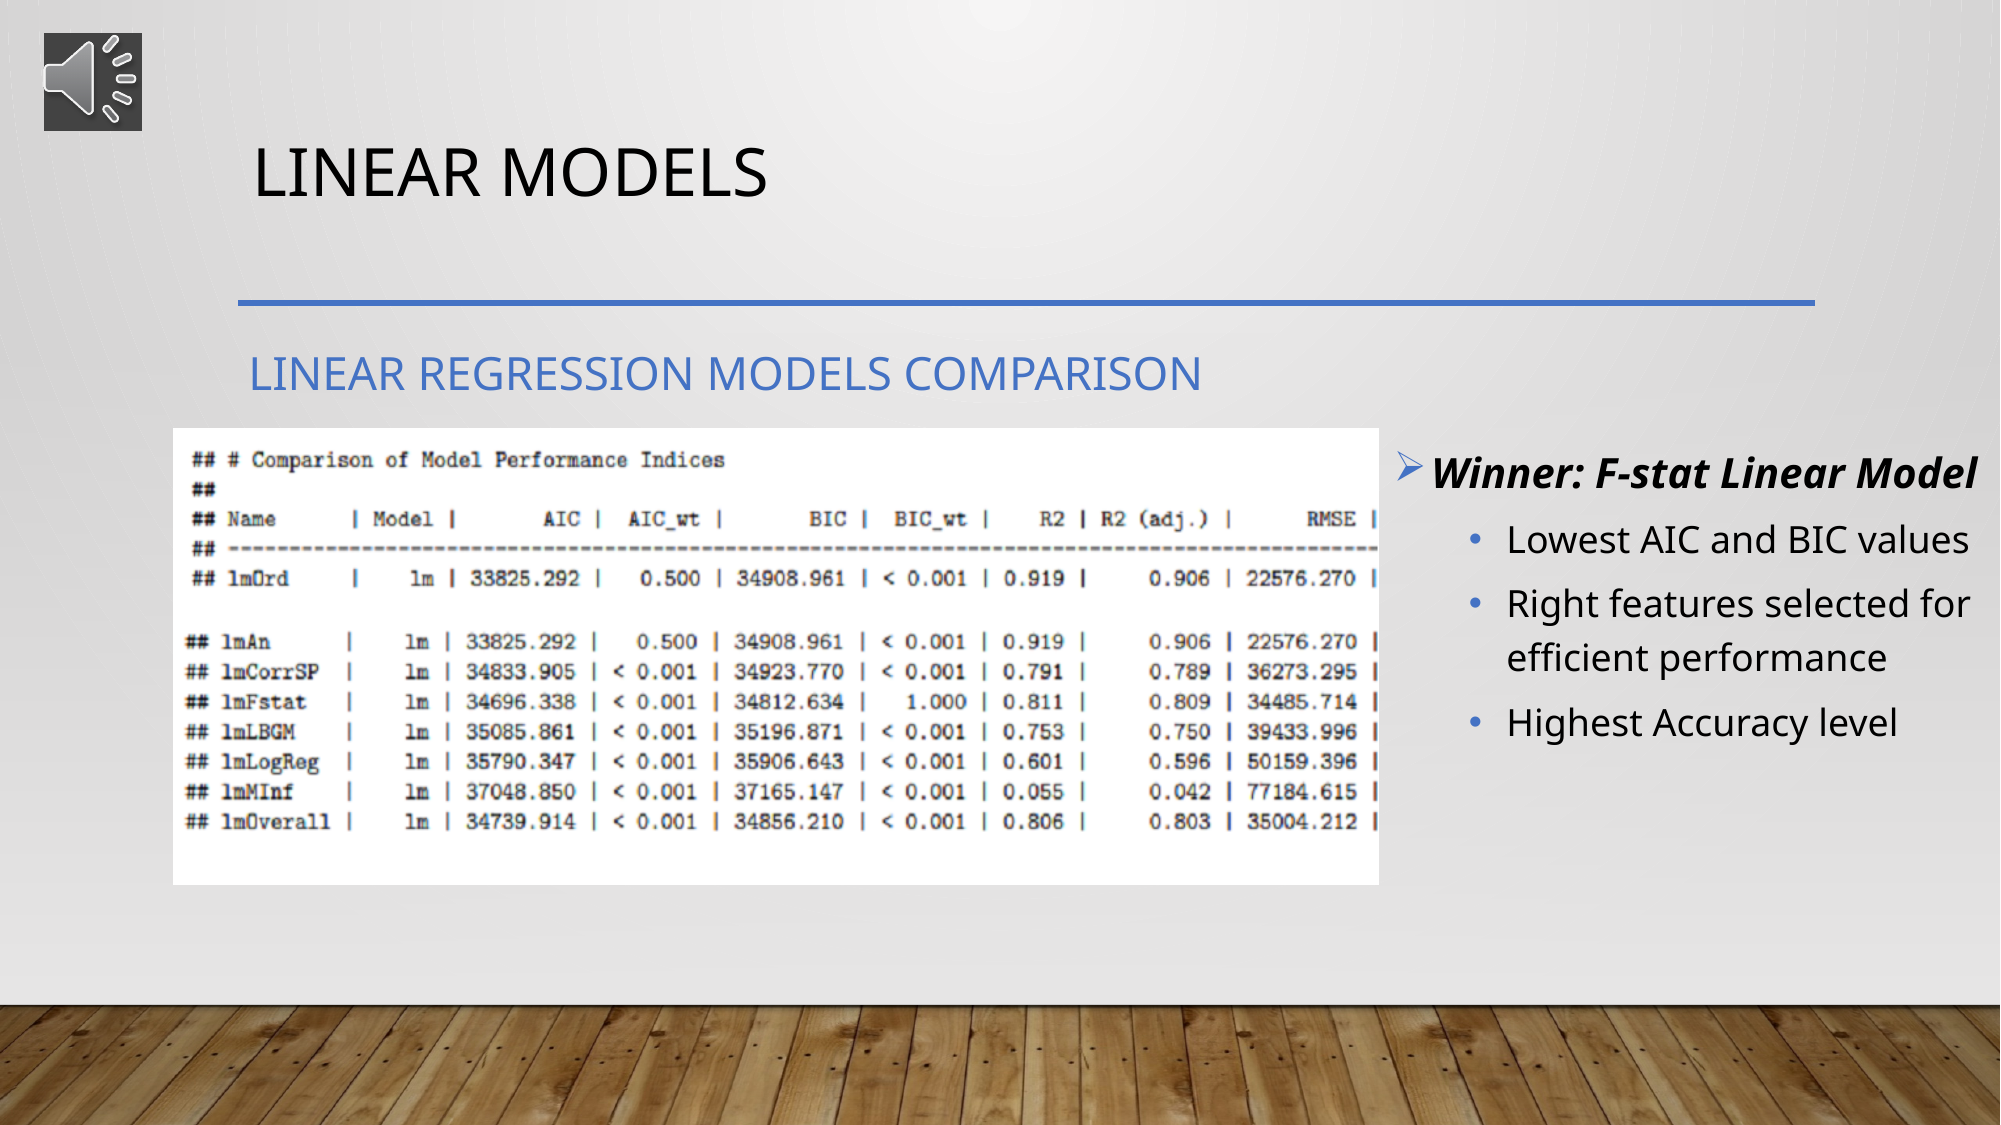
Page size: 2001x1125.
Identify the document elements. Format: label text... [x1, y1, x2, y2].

list Winner: F-stat Linear Model Lowest AIC and BIC values Right features selected for efficient performance Highest Accuracy level [1380, 429, 2000, 846]
picture [0, 1005, 2000, 1125]
picture [42, 31, 143, 133]
picture [173, 428, 1380, 886]
title LINEAR ModelS [237, 131, 1814, 306]
list Linear regression models comparison [233, 323, 1766, 407]
